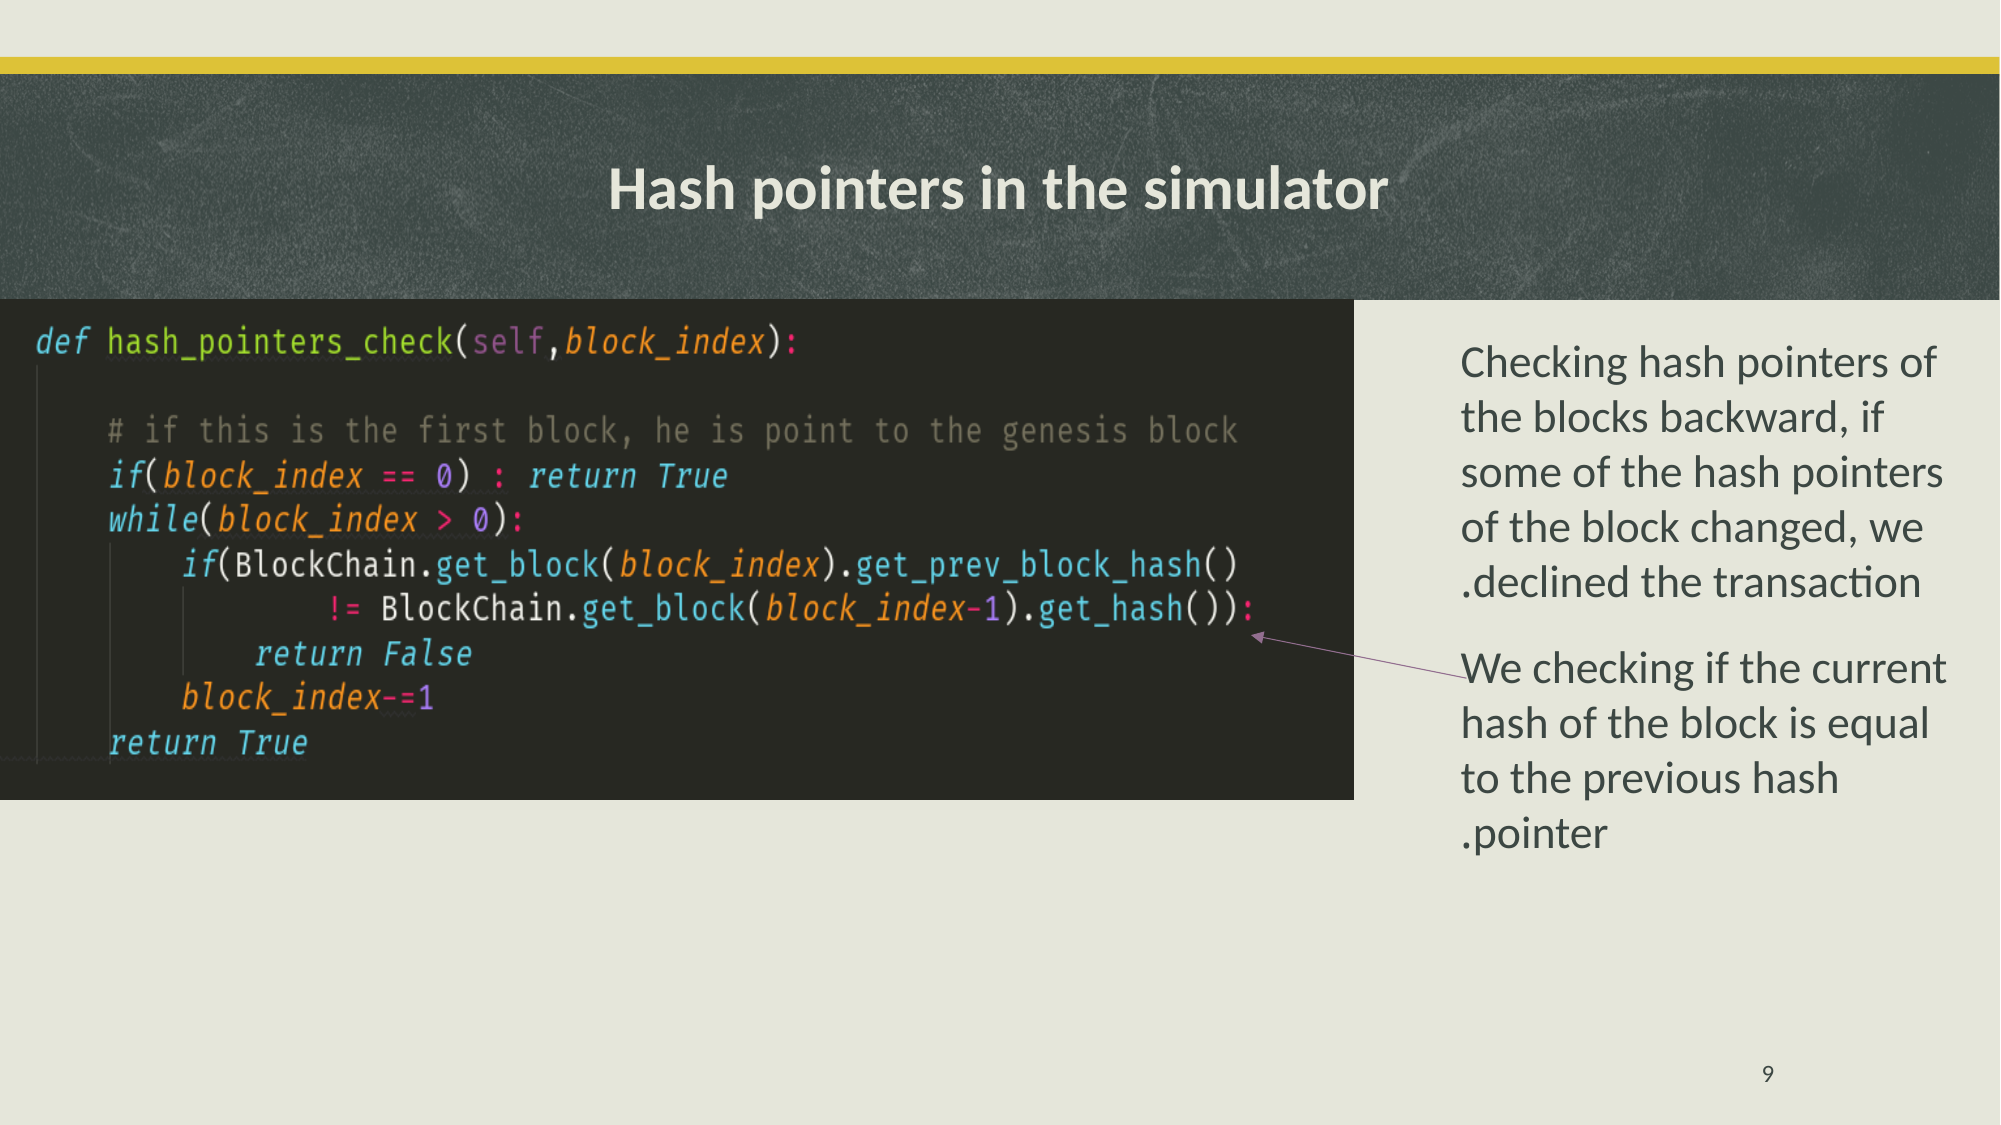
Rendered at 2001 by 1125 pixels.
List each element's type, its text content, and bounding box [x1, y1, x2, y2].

slide_number 9 [1466, 1042, 1790, 1103]
list Checking hash pointers of the blocks backward, if some of the hash pointers of the block changed, we declined the transaction. We checking if the current hash of the block is equal to the previous hash pointer. [1445, 323, 1964, 977]
title Hash pointers in the simulator [210, 76, 1790, 300]
picture [0, 74, 2000, 800]
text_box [1250, 634, 1467, 679]
